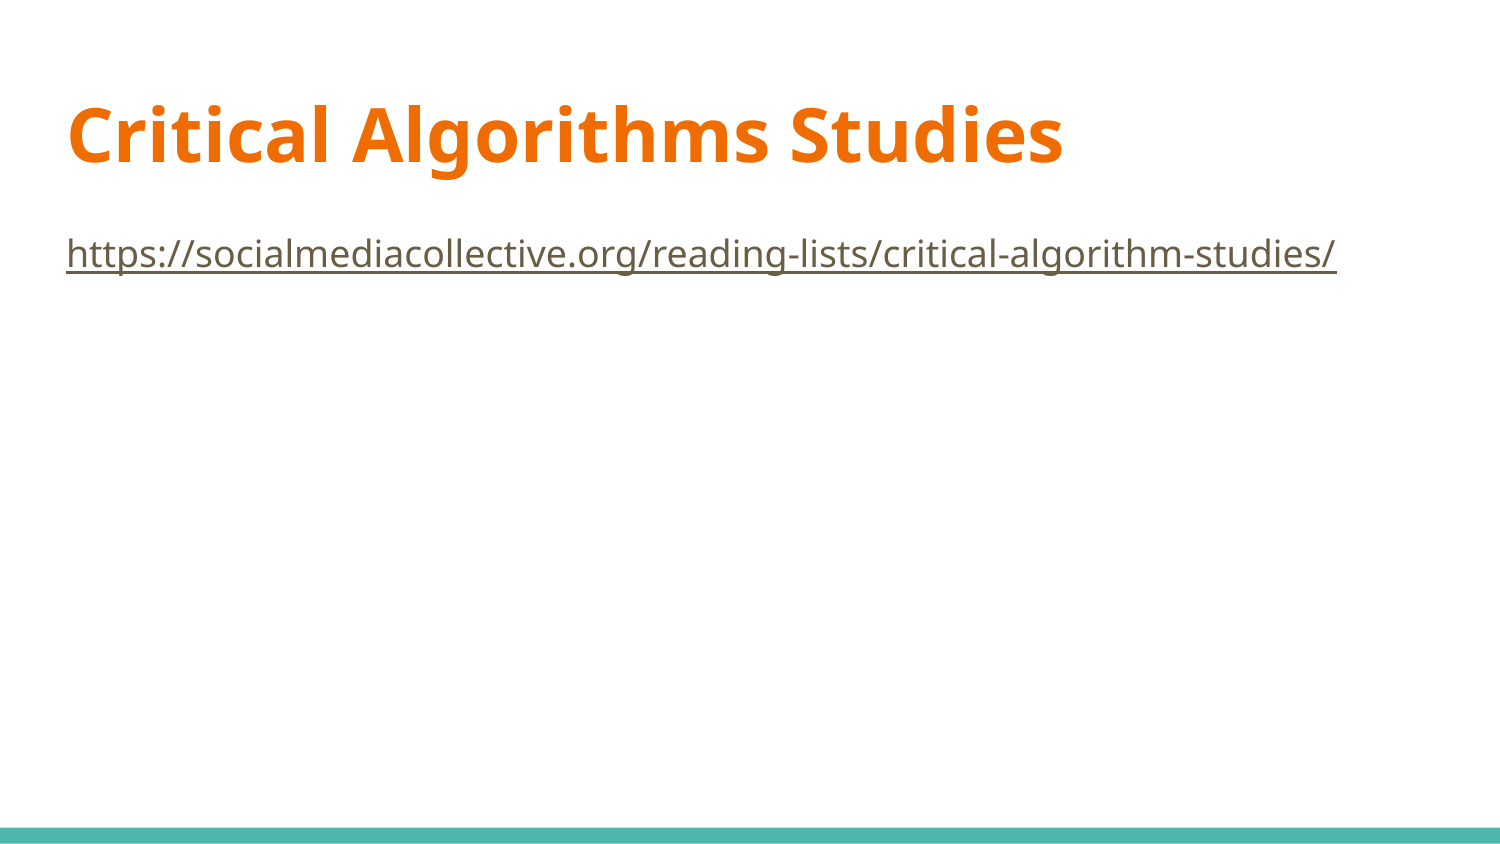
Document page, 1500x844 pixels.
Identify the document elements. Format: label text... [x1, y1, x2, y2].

title Critical Algorithms Studies [51, 72, 1449, 189]
list https://socialmediacollective.org/reading-lists/critical-algorithm-studies/ [51, 207, 1449, 309]
